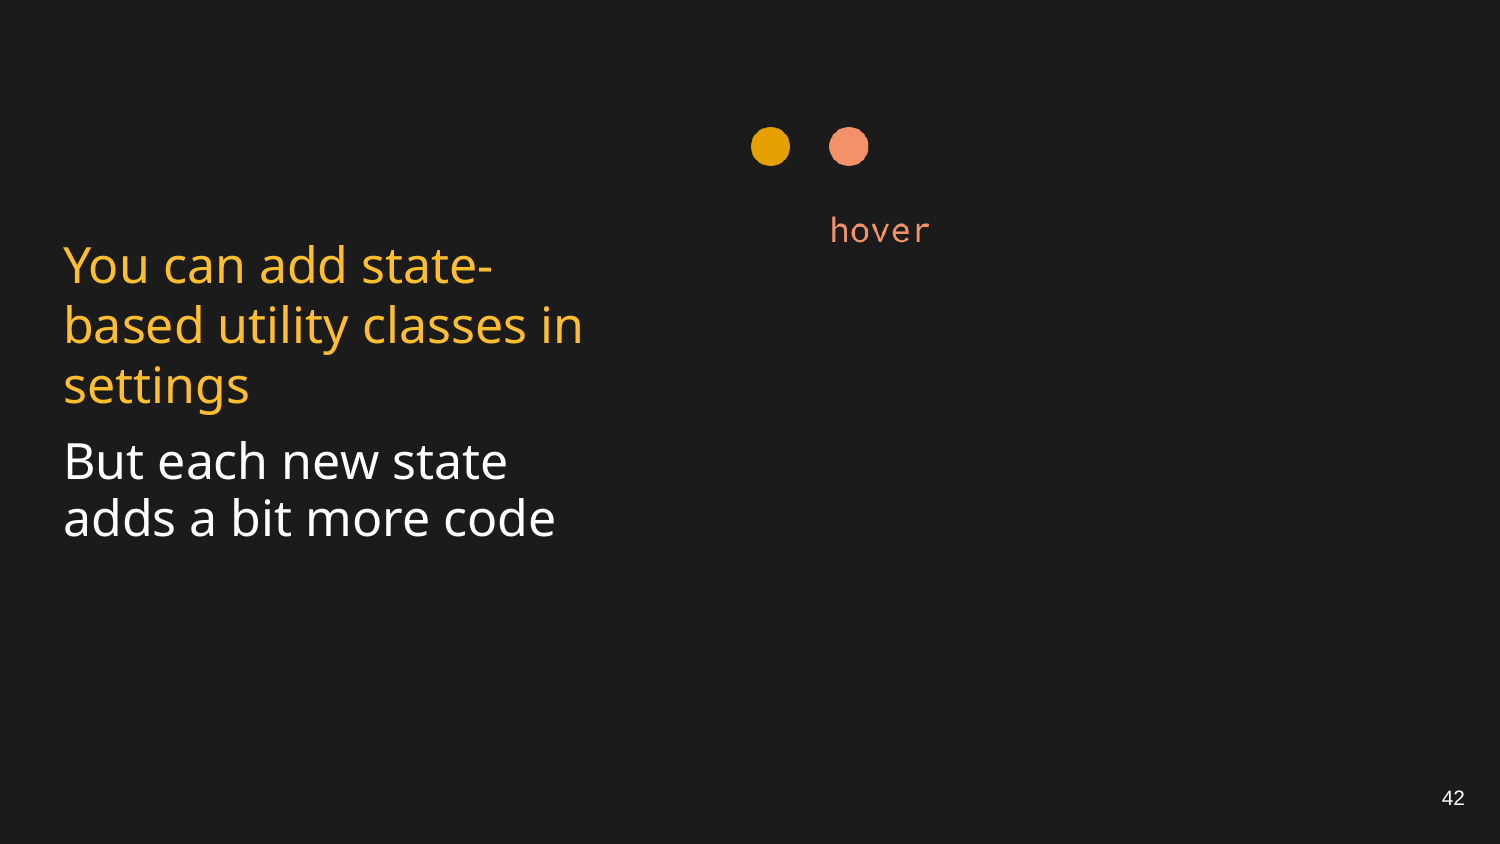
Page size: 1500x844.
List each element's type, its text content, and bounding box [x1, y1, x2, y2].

picture [655, 0, 1500, 844]
list But each new state adds a bit more code [48, 418, 645, 776]
title You can add state-based utility classes in settings [48, 110, 638, 418]
